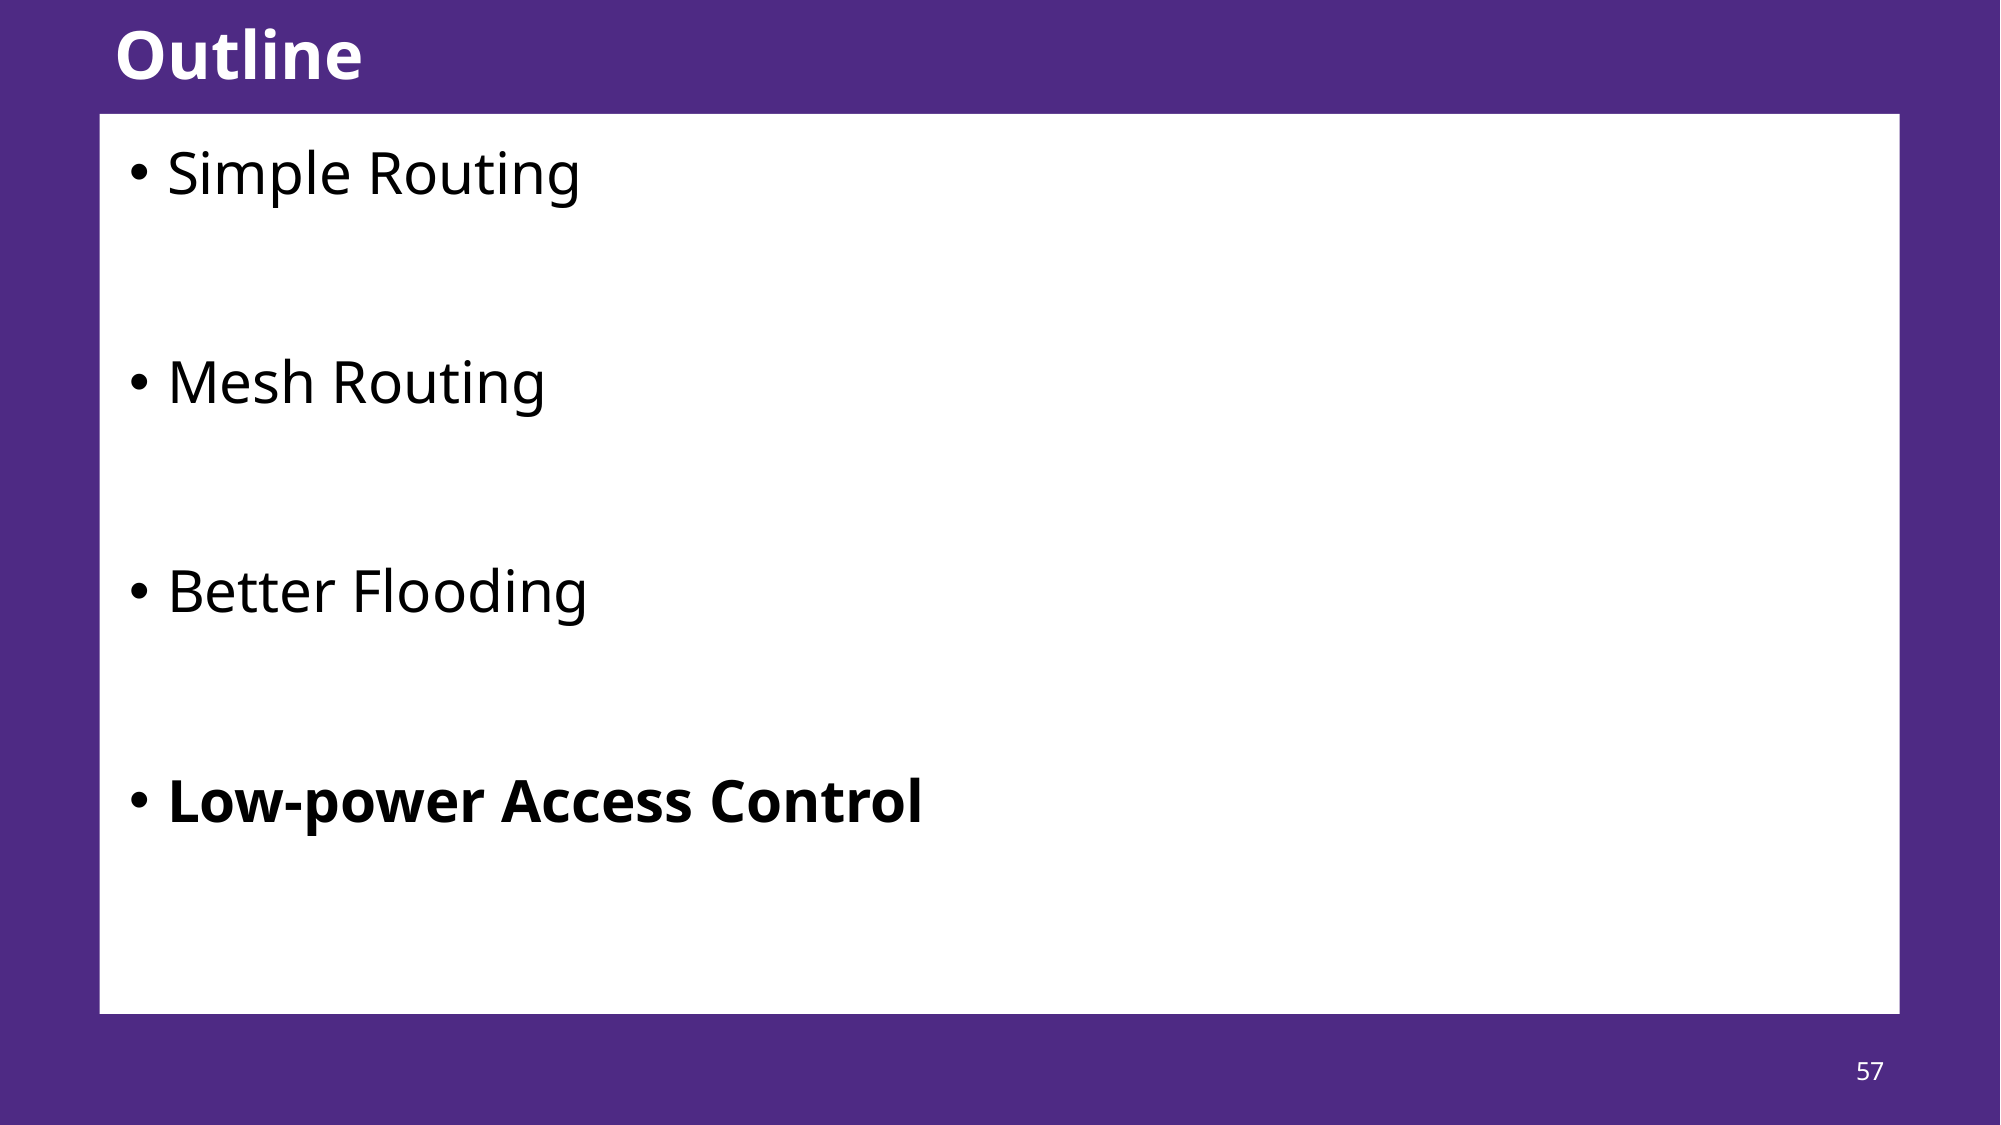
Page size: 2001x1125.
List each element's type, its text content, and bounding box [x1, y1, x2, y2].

title Outline [99, 1, 1900, 114]
list Simple Routing Mesh Routing Better Flooding Low-power Access Control [99, 114, 1900, 1014]
slide_number 57 [1749, 1042, 1900, 1103]
